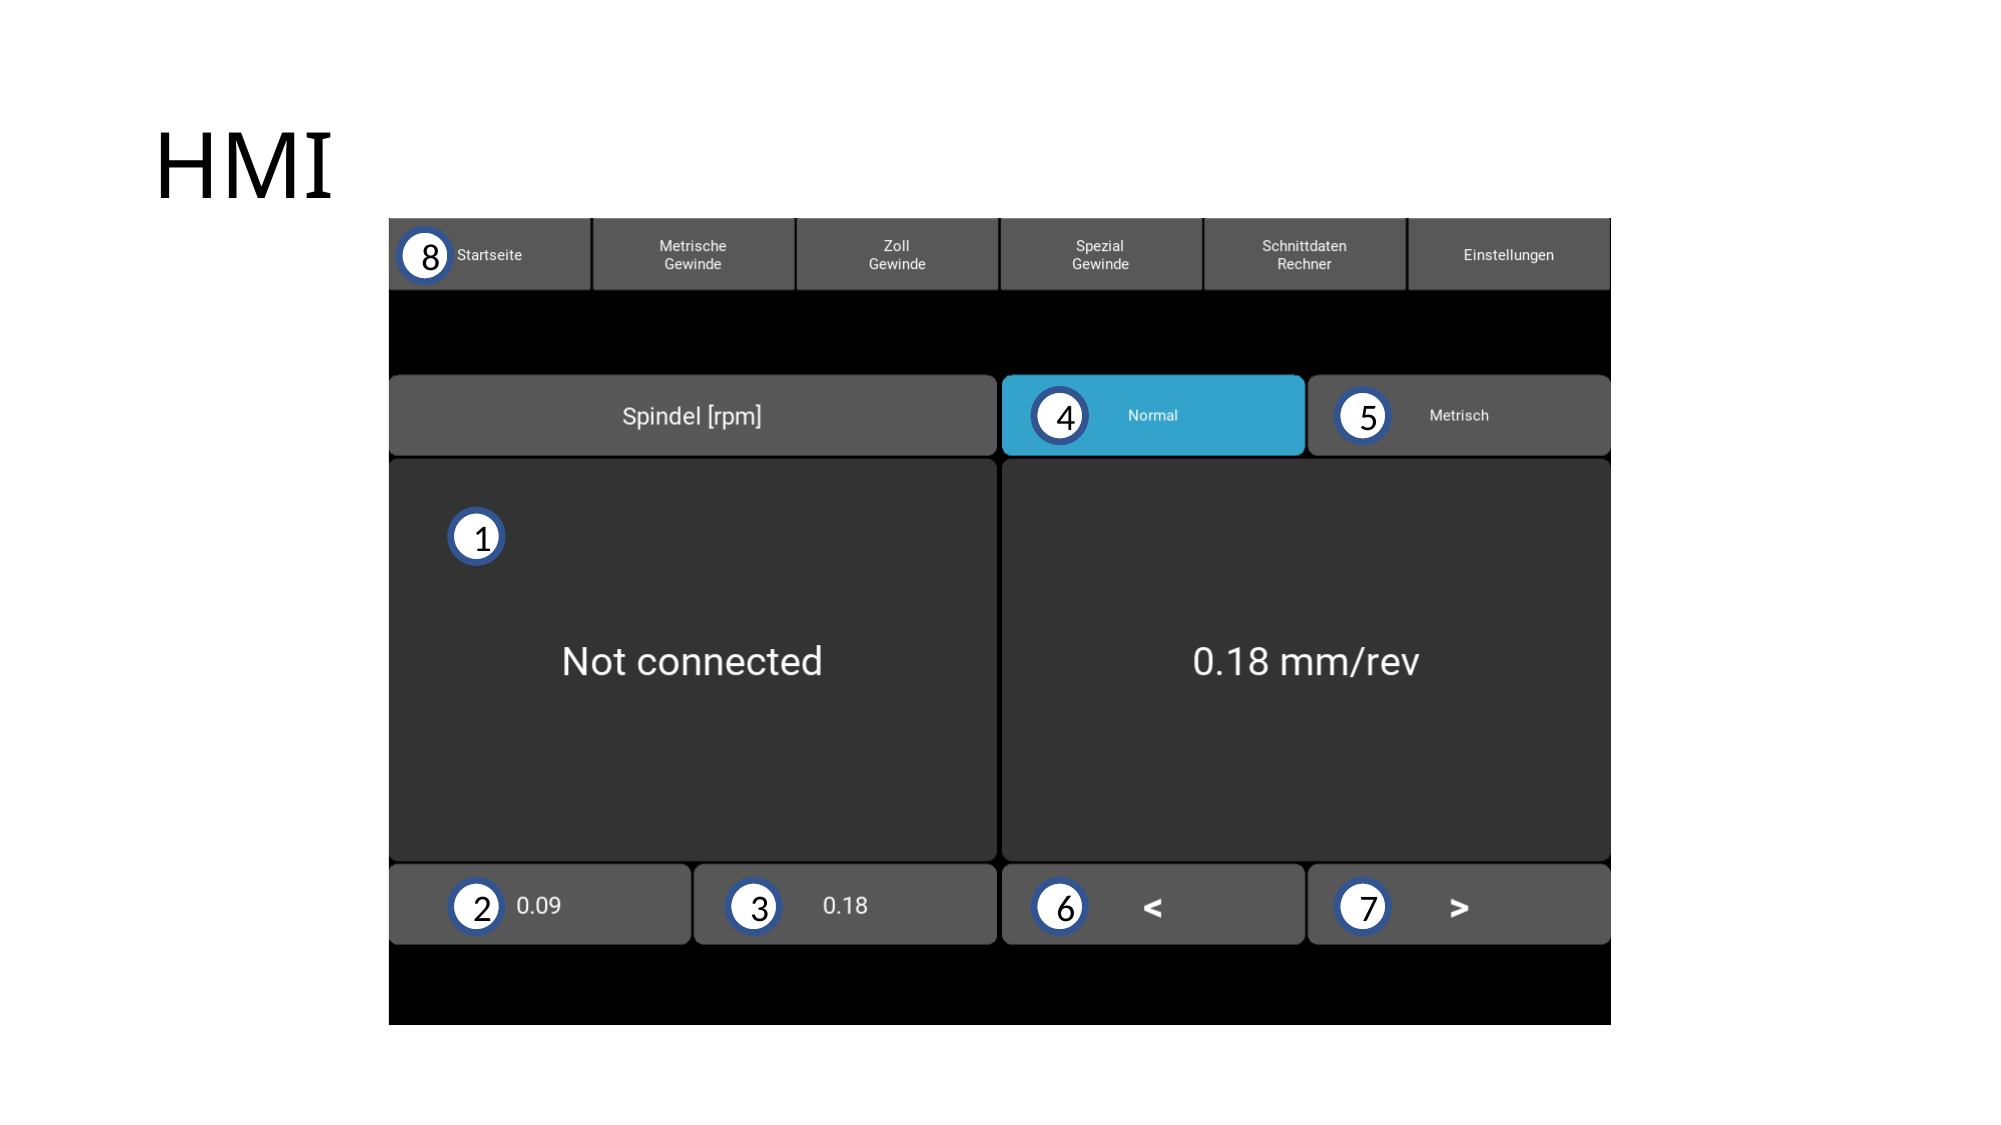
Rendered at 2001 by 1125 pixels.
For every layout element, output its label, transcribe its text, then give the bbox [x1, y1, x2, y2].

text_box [388, 218, 1611, 1025]
title HMI [137, 59, 1863, 278]
